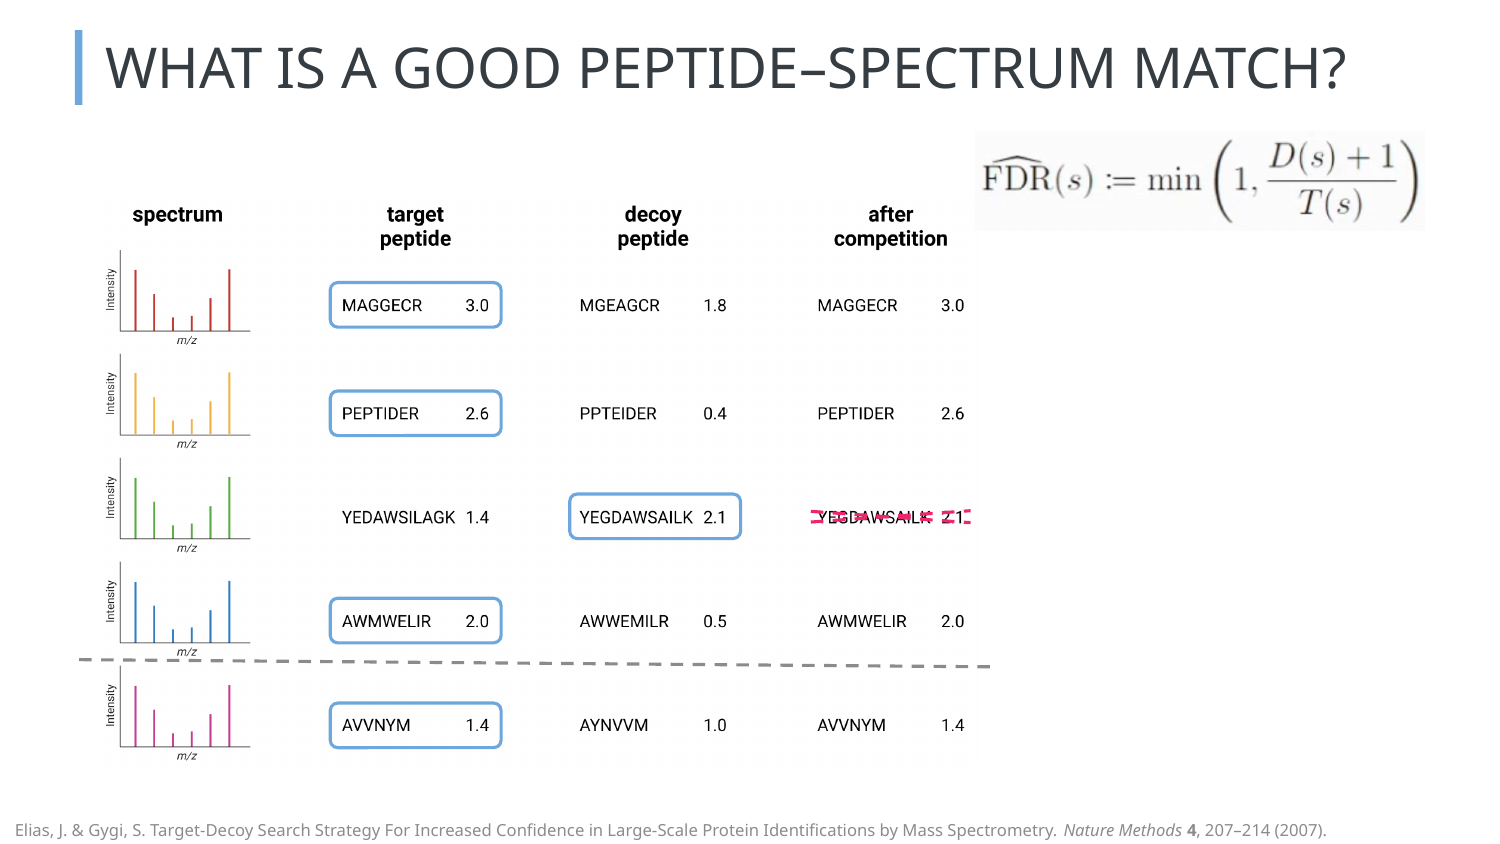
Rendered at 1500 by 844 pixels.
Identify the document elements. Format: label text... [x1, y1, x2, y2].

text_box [810, 510, 971, 523]
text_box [78, 659, 995, 667]
picture [96, 131, 1426, 659]
text_box Elias, J. & Gygi, S. Target-Decoy Search Strategy For Increased Confidence in Large-Scale Protein Identifications by Mass Spectrometry. Nature Methods 4, 207–214 (2007). [0, 816, 1500, 844]
picture [96, 667, 978, 768]
title WHAT IS A GOOD PEPTIDE–SPECTRUM MATCH? [105, 0, 1425, 132]
